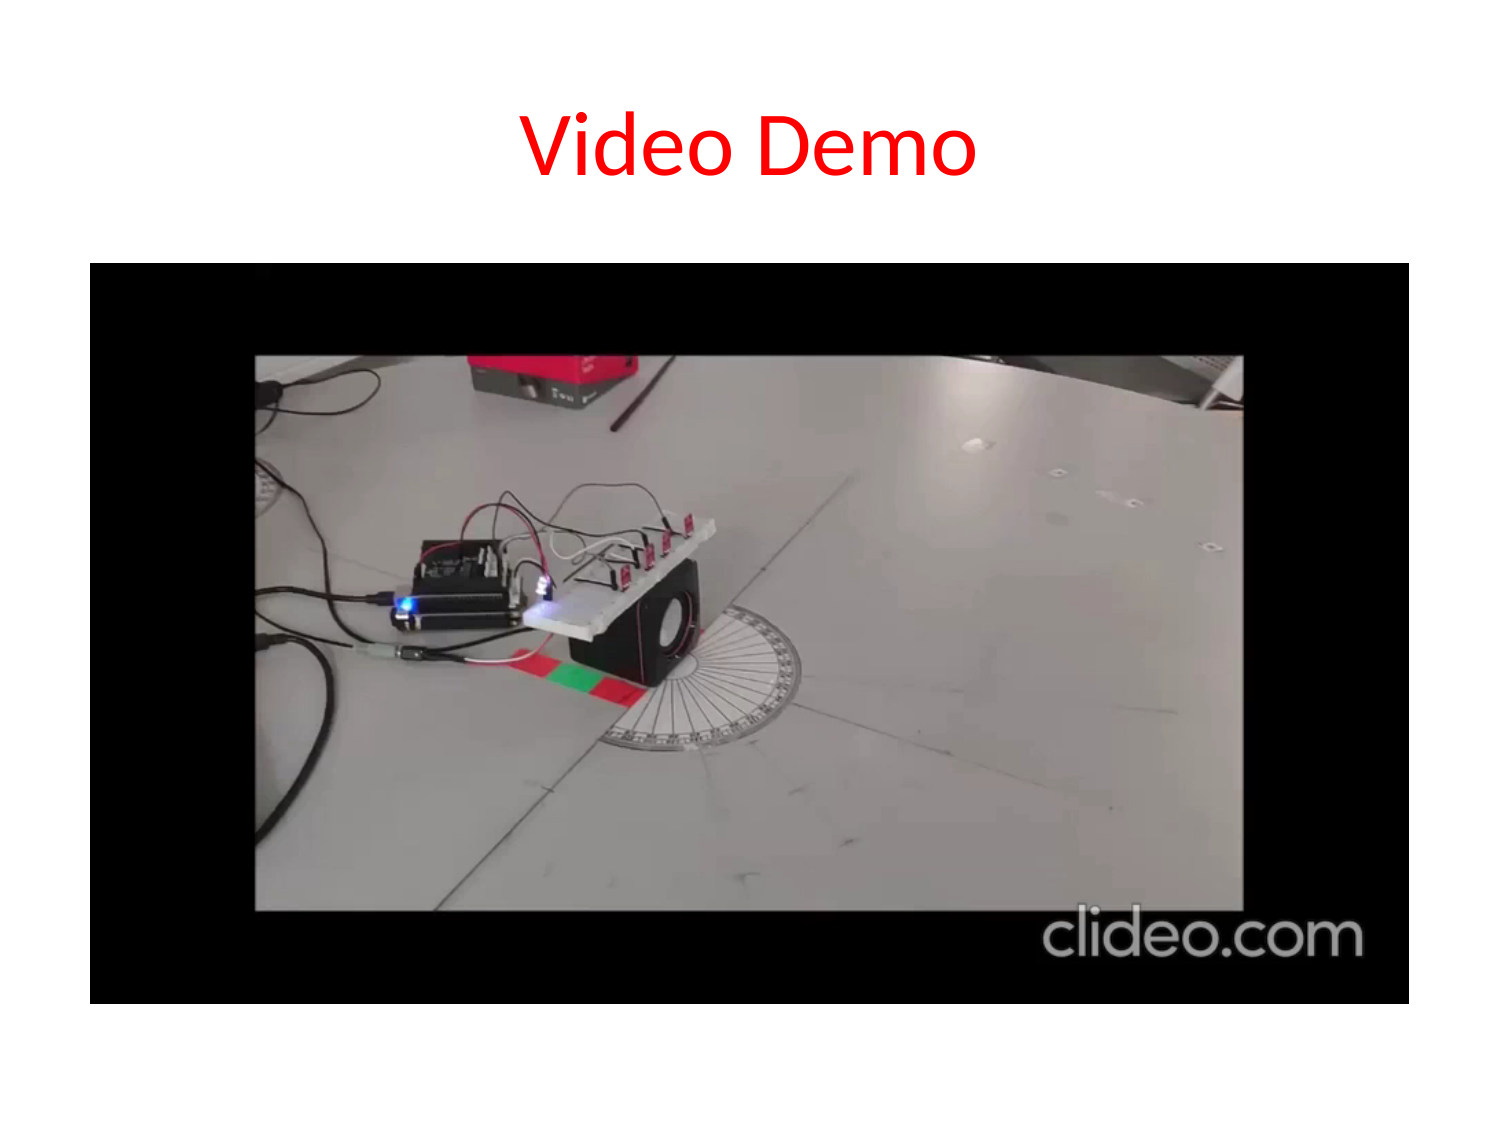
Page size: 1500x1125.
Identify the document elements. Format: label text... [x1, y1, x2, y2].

title Video Demo [75, 45, 1425, 233]
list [89, 262, 1411, 1006]
